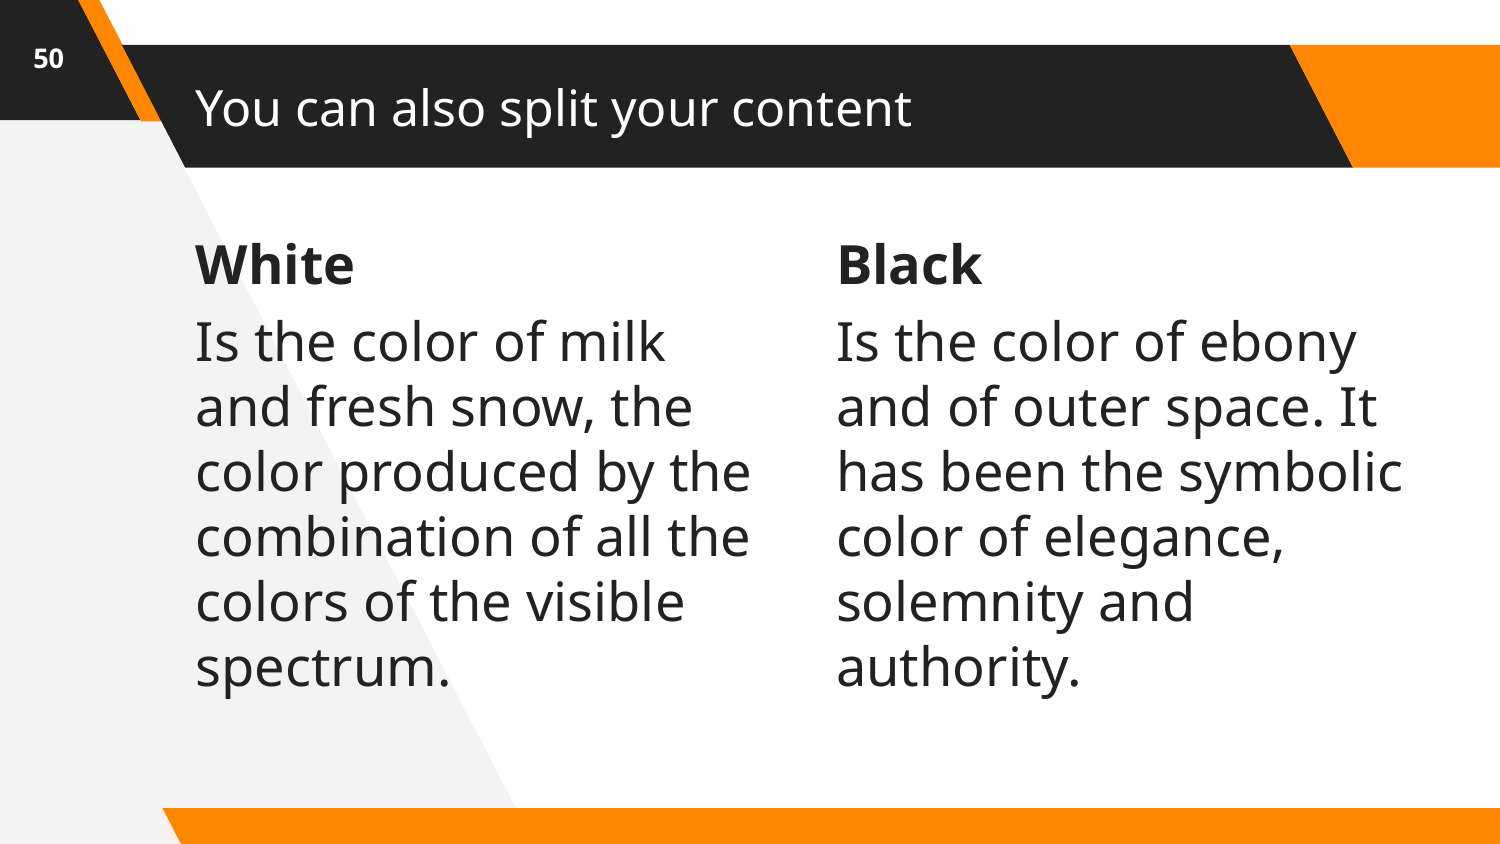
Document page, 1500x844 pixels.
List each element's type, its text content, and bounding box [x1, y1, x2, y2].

list White Is the color of milk and fresh snow, the color produced by the combination of all the colors of the visible spectrum. [180, 215, 785, 796]
list Black Is the color of ebony and of outer space. It has been the symbolic color of elegance, solemnity and authority. [821, 215, 1426, 796]
slide_number 50 [0, 0, 98, 121]
title You can also split your content [180, 44, 1424, 168]
